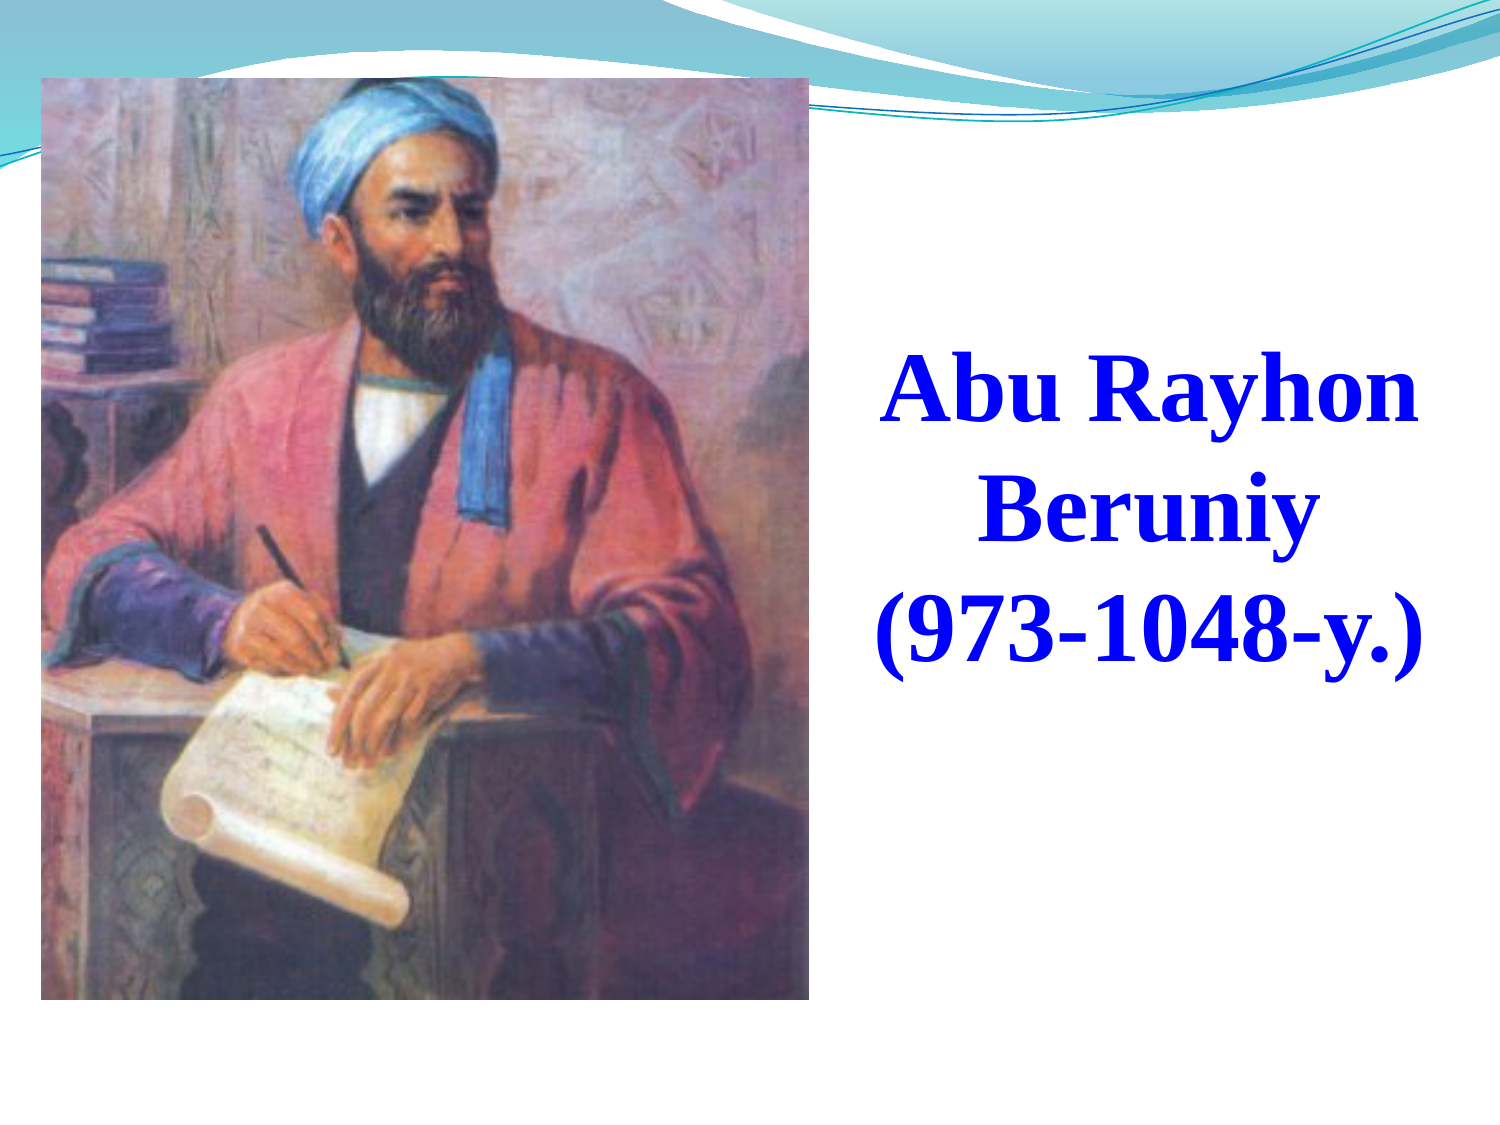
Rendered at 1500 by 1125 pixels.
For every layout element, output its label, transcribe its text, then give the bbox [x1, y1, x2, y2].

text_box Abu Rayhon Beruniy (973-1048-y.) [856, 314, 1444, 689]
picture [41, 77, 810, 1000]
